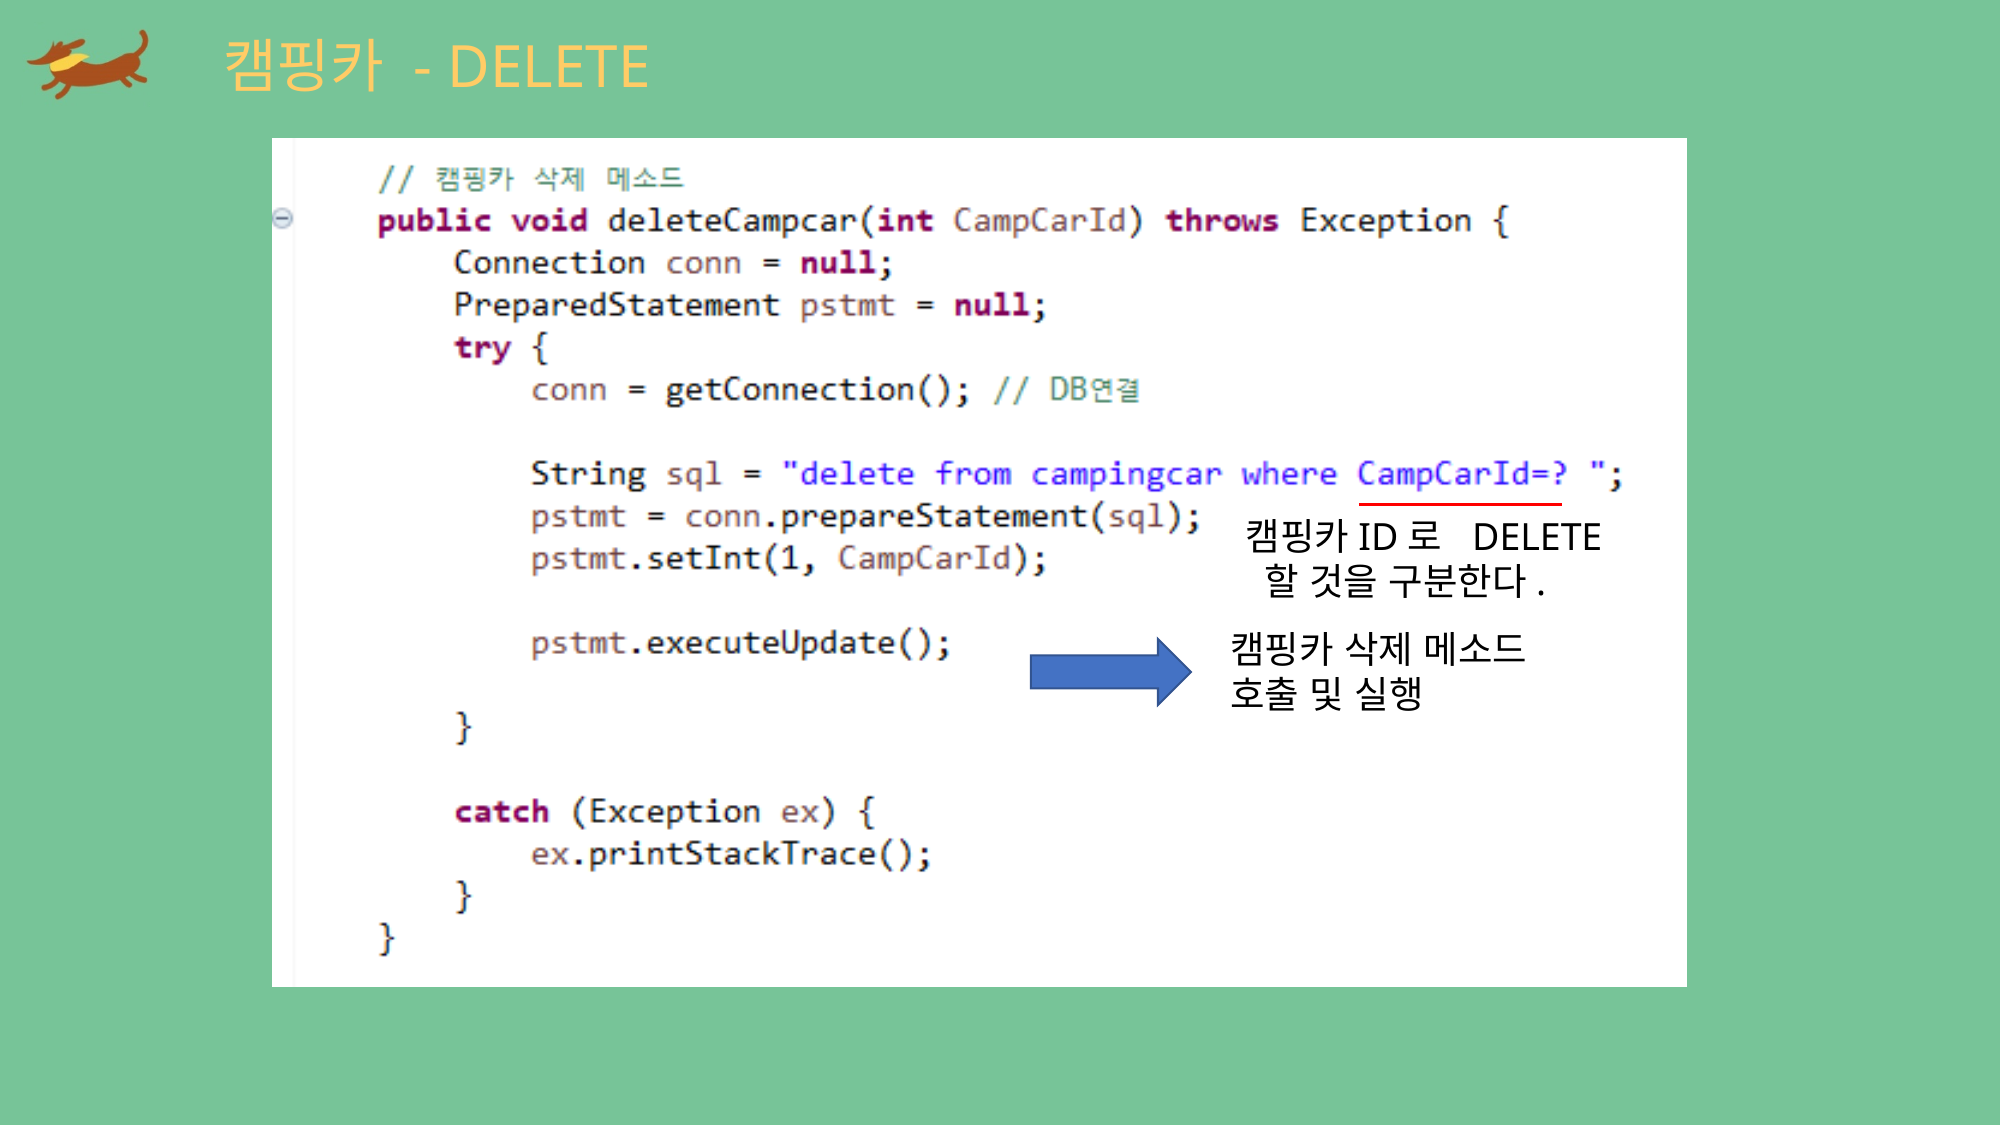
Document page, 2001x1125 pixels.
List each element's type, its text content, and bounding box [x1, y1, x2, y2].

picture [20, 22, 150, 107]
picture [271, 138, 1687, 987]
text_box 캠핑카 - DELETE [208, 22, 787, 107]
